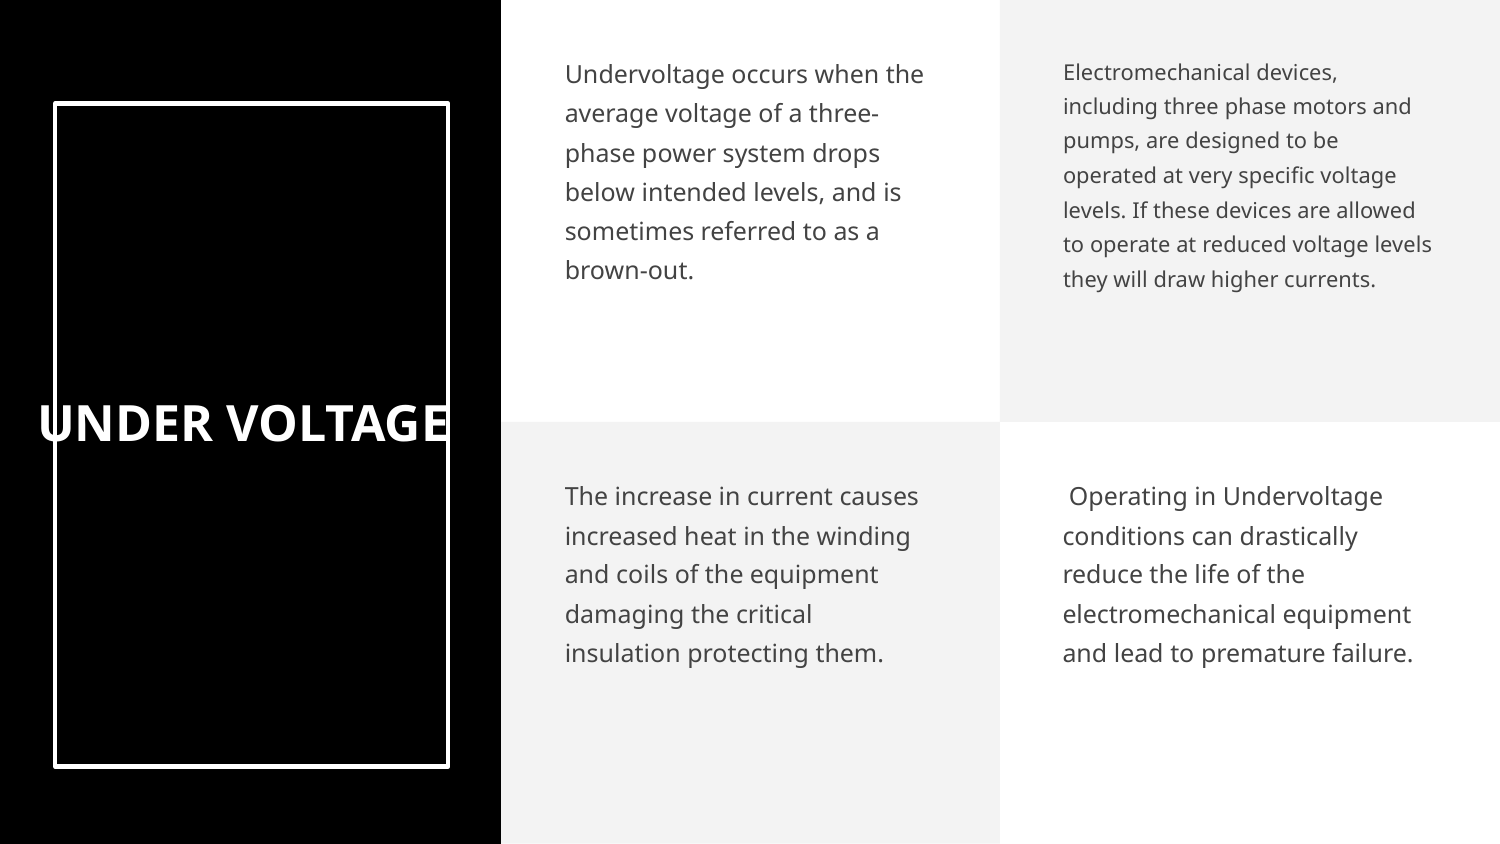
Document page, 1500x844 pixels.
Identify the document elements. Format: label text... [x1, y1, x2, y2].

list The increase in current causes increased heat in the winding and coils of the equipment damaging the critical insulation protecting them. [553, 468, 947, 748]
list Undervoltage occurs when the average voltage of a three-phase power system drops below intended levels, and is sometimes referred to as a brown-out. [553, 46, 947, 326]
list Operating in Undervoltage conditions can drastically reduce the life of the electromechanical equipment and lead to premature failure. [1051, 468, 1445, 748]
text_box [55, 103, 448, 767]
title UNDER VOLTAGE [0, 0, 502, 844]
list Electromechanical devices, including three phase motors and pumps, are designed to be operated at very specific voltage levels. If these devices are allowed to operate at reduced voltage levels they will draw higher currents. [1051, 46, 1445, 326]
